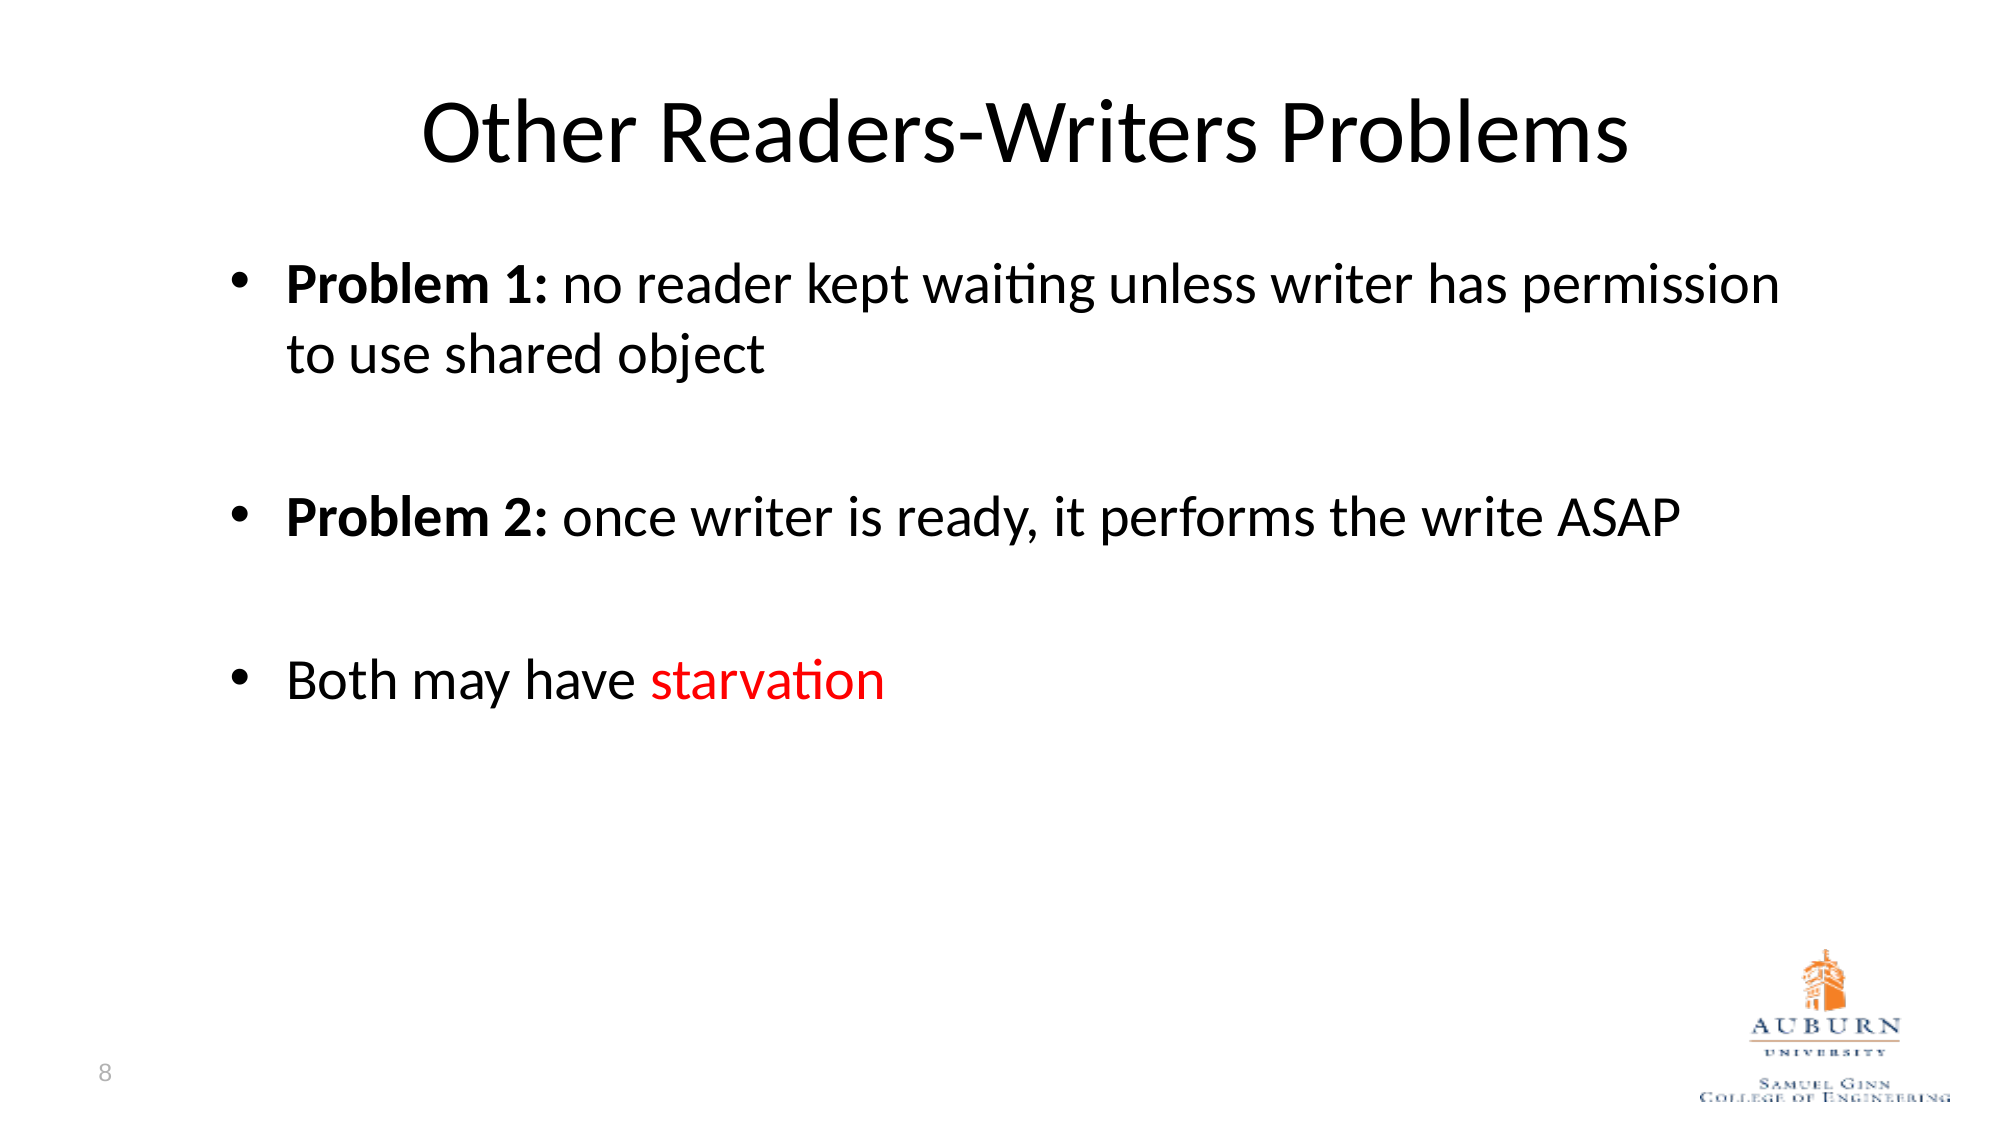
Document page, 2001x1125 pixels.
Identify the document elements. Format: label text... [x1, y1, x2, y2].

list Problem 1: no reader kept waiting unless writer has permission to use shared object Problem 2: once writer is ready, it performs the write ASAP Both may have starvation [214, 237, 1839, 912]
picture [1700, 949, 1950, 1102]
title Other Readers-Writers Problems [362, 62, 1691, 189]
slide_number 8 [83, 1041, 550, 1102]
